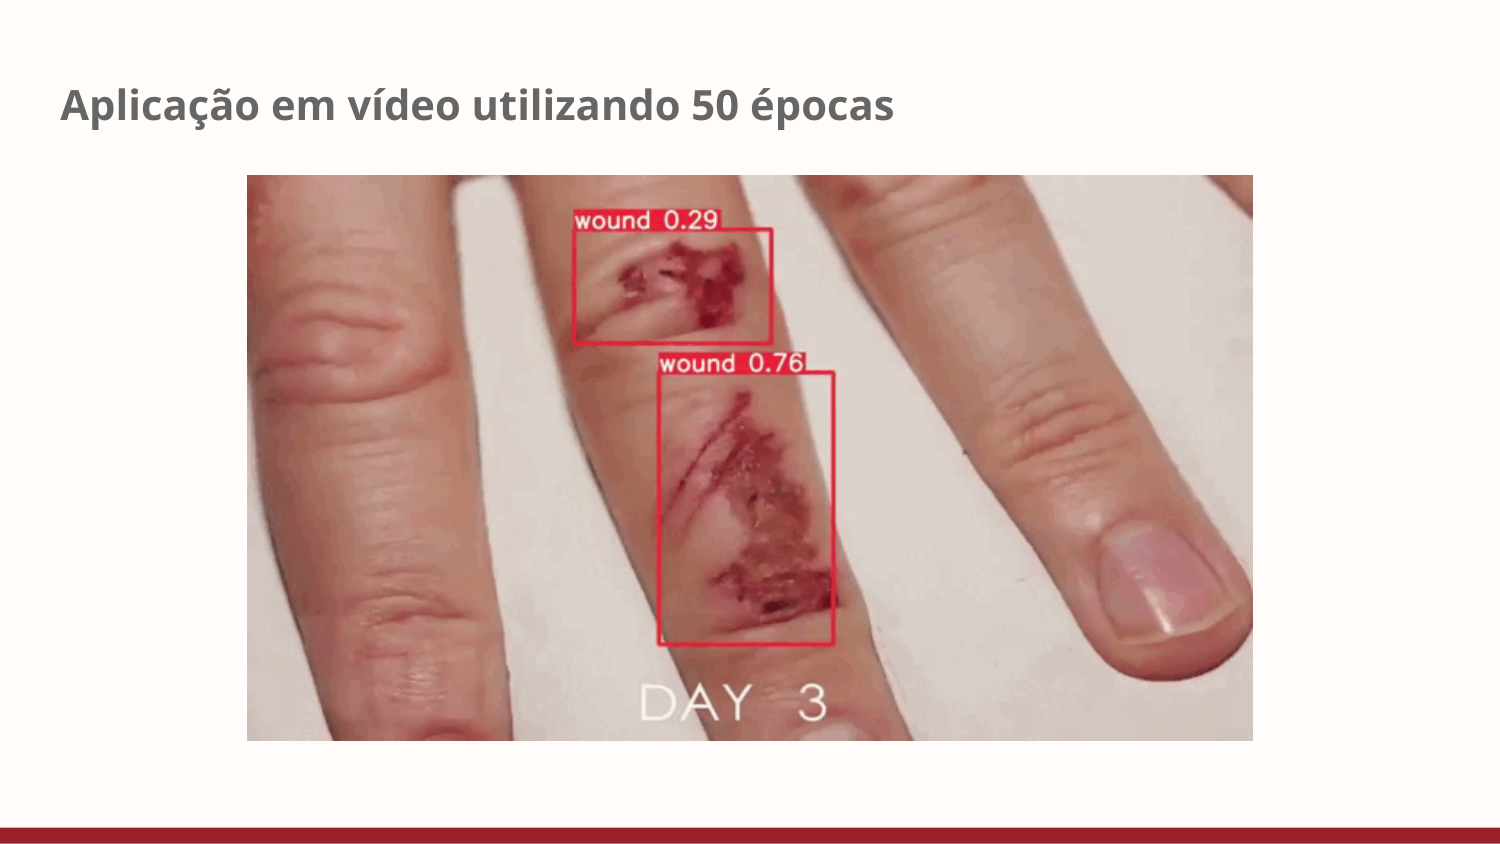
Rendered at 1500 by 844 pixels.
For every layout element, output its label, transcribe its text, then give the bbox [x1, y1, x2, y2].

picture [247, 175, 1253, 741]
title Aplicação em vídeo utilizando 50 épocas [43, 62, 1442, 157]
